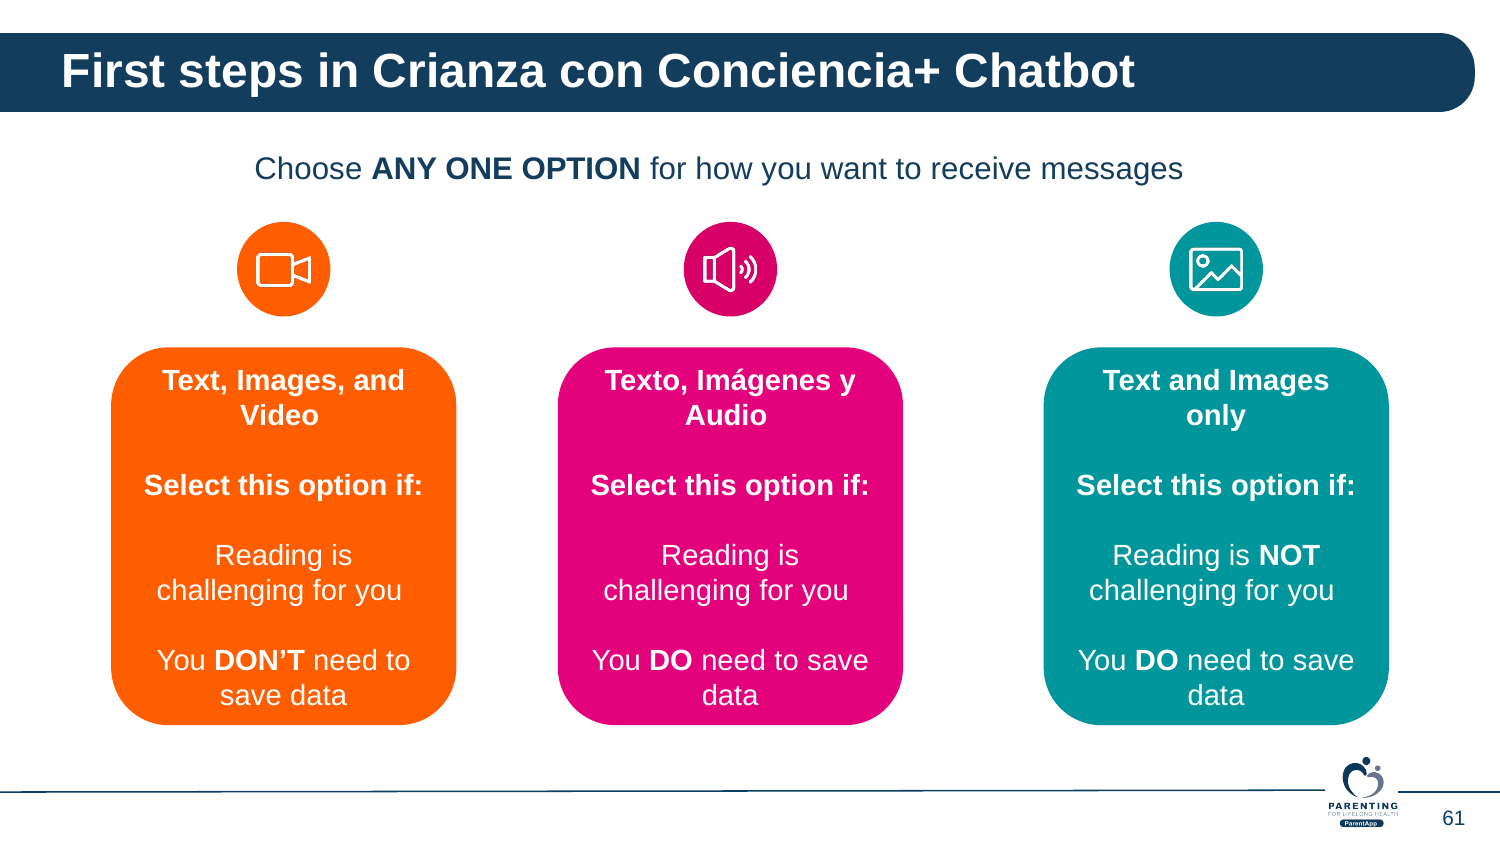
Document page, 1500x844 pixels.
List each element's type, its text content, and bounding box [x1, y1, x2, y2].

text_box [683, 221, 778, 317]
text_box Text and Images only Select this option if: Reading is NOT challenging for you You DO need to save data [1043, 347, 1389, 726]
text_box [0, 33, 1461, 112]
text_box Choose ANY ONE OPTION for how you want to receive messages [46, 140, 1392, 193]
picture [703, 242, 758, 296]
text_box Text, Images, and Video Select this option if: Reading is challenging for you You DON’T need to save data [111, 347, 457, 726]
text_box First steps in Crianza con Conciencia+ Chatbot [46, 32, 1500, 105]
text_box Texto, Imágenes y Audio Select this option if: Reading is challenging for you You DO need to save data [557, 347, 904, 726]
text_box [1169, 221, 1263, 317]
picture [1189, 242, 1243, 296]
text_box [236, 221, 331, 317]
picture [1328, 756, 1398, 828]
